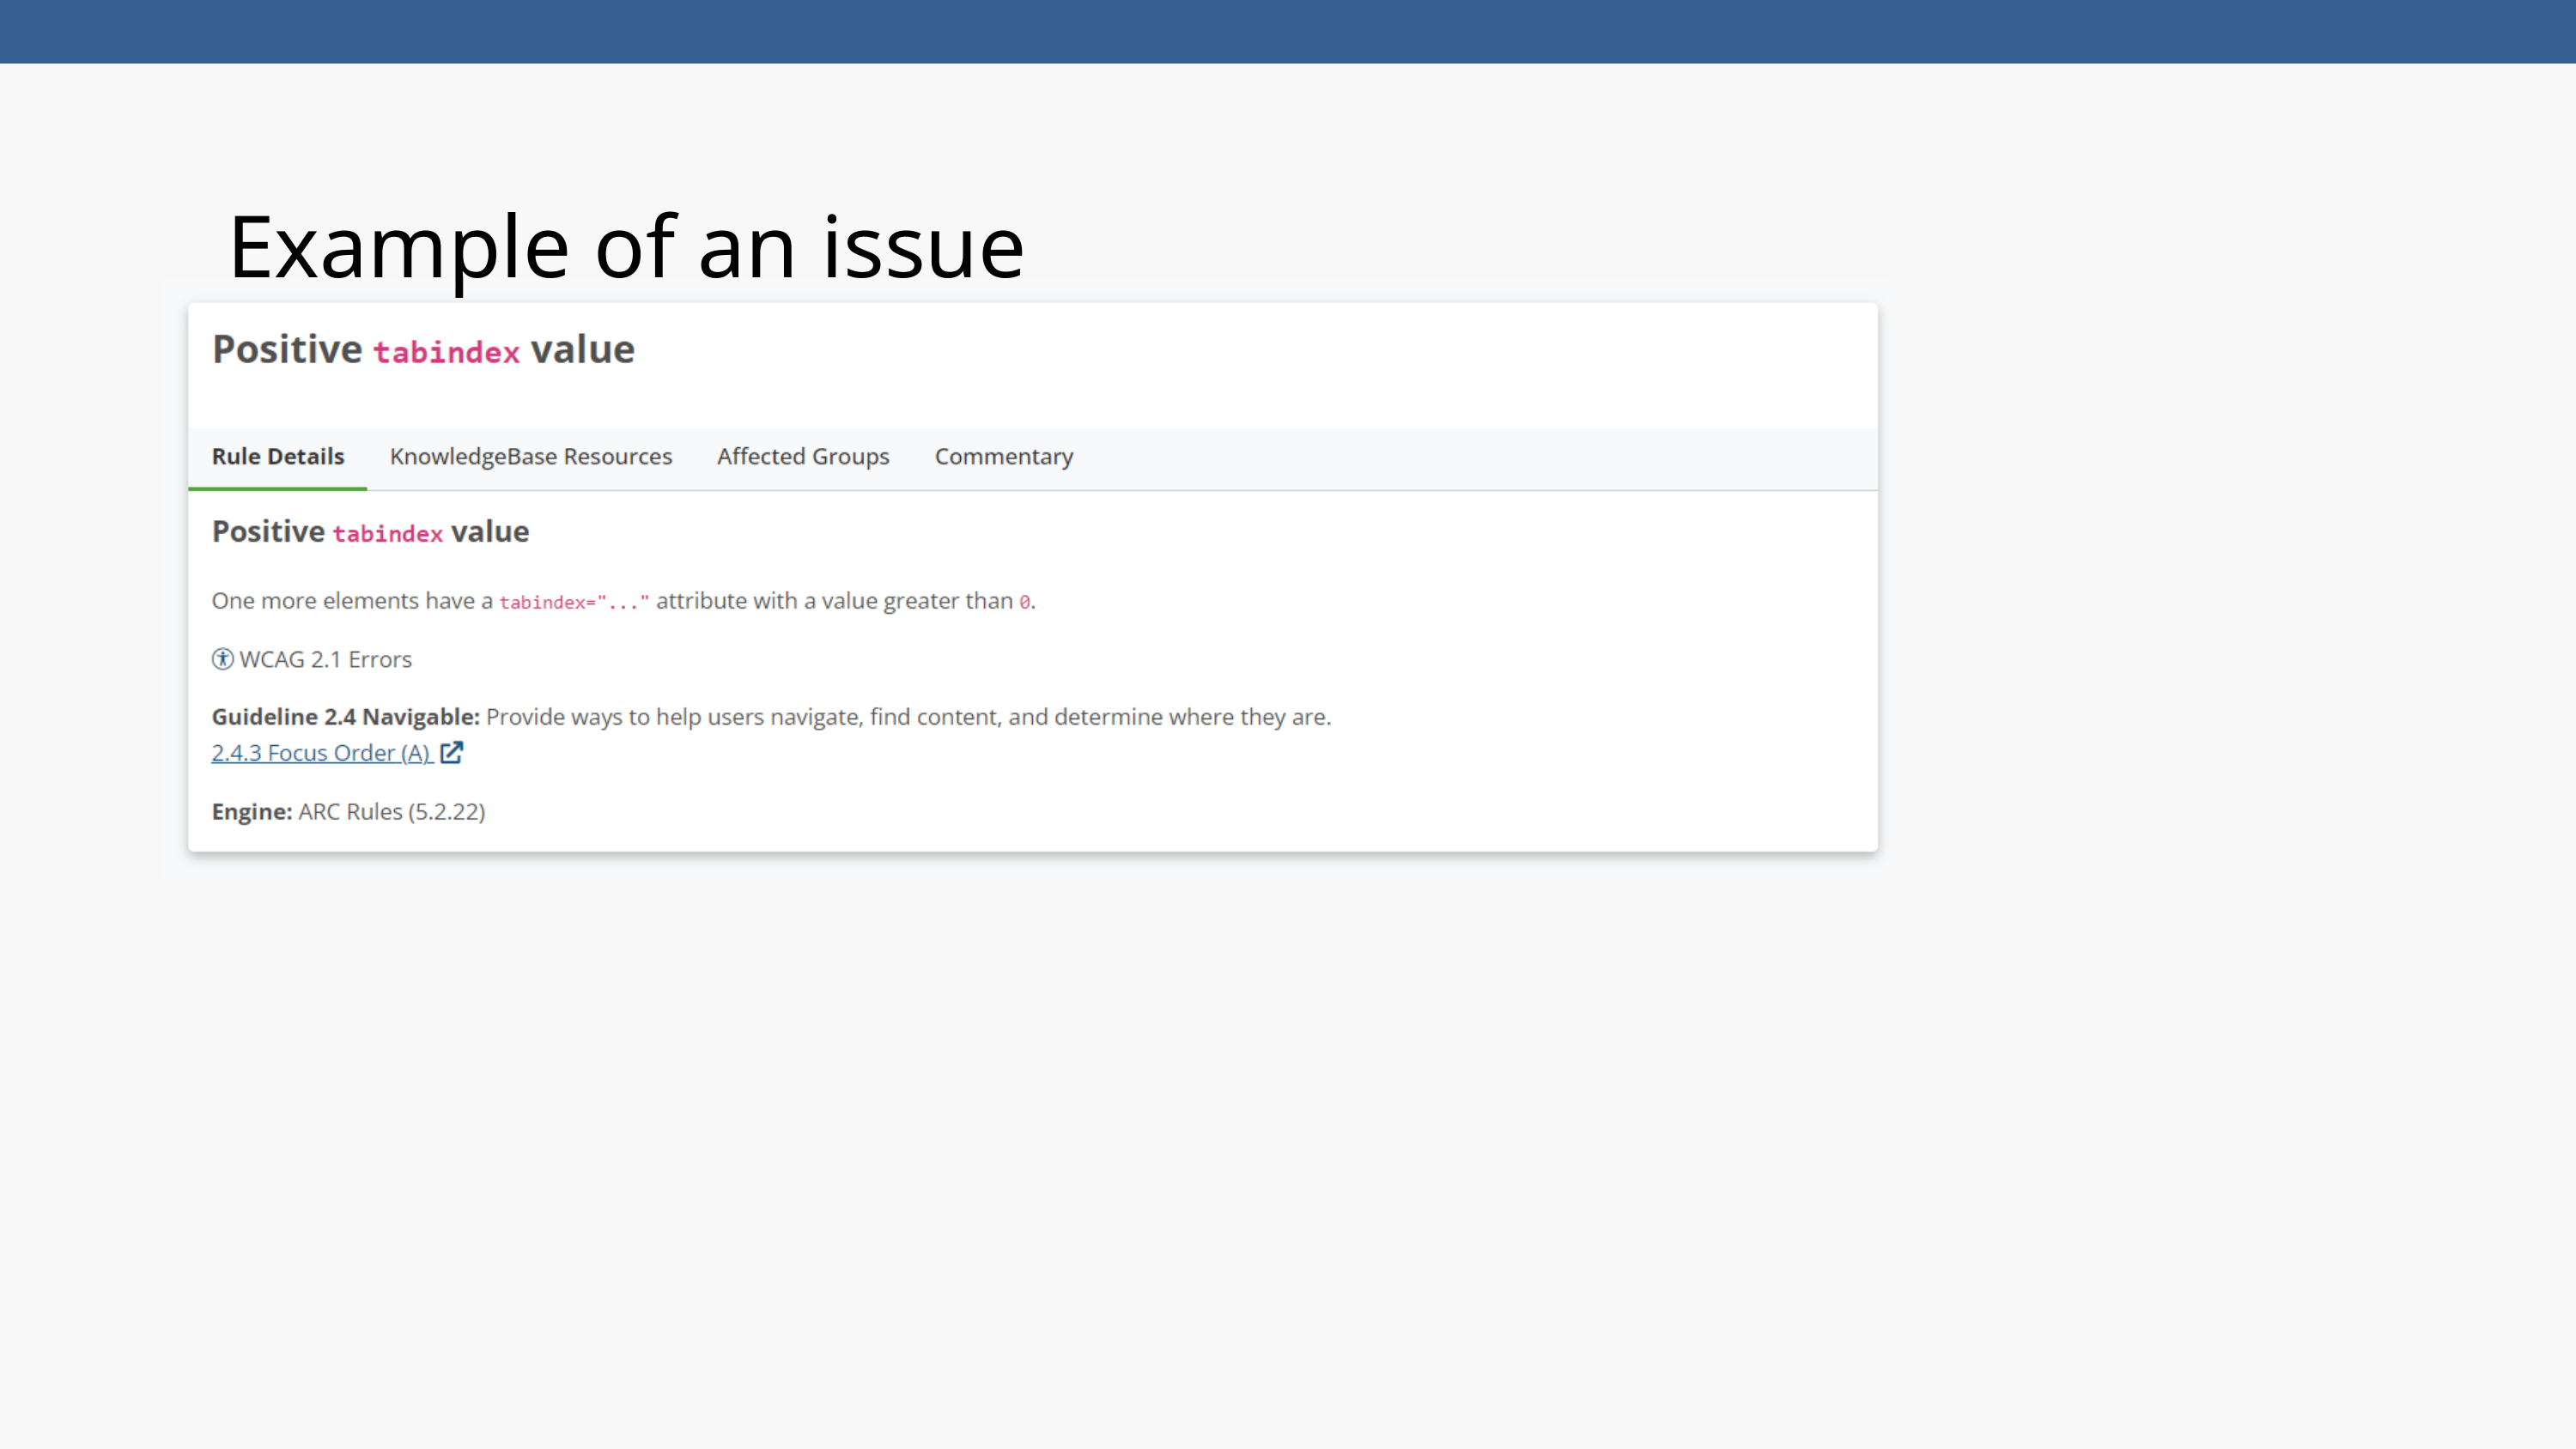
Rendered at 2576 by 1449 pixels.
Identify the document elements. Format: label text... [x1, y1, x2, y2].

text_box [0, 0, 2576, 64]
picture [161, 279, 1890, 877]
text_box Example of an issue [0, 123, 1782, 295]
